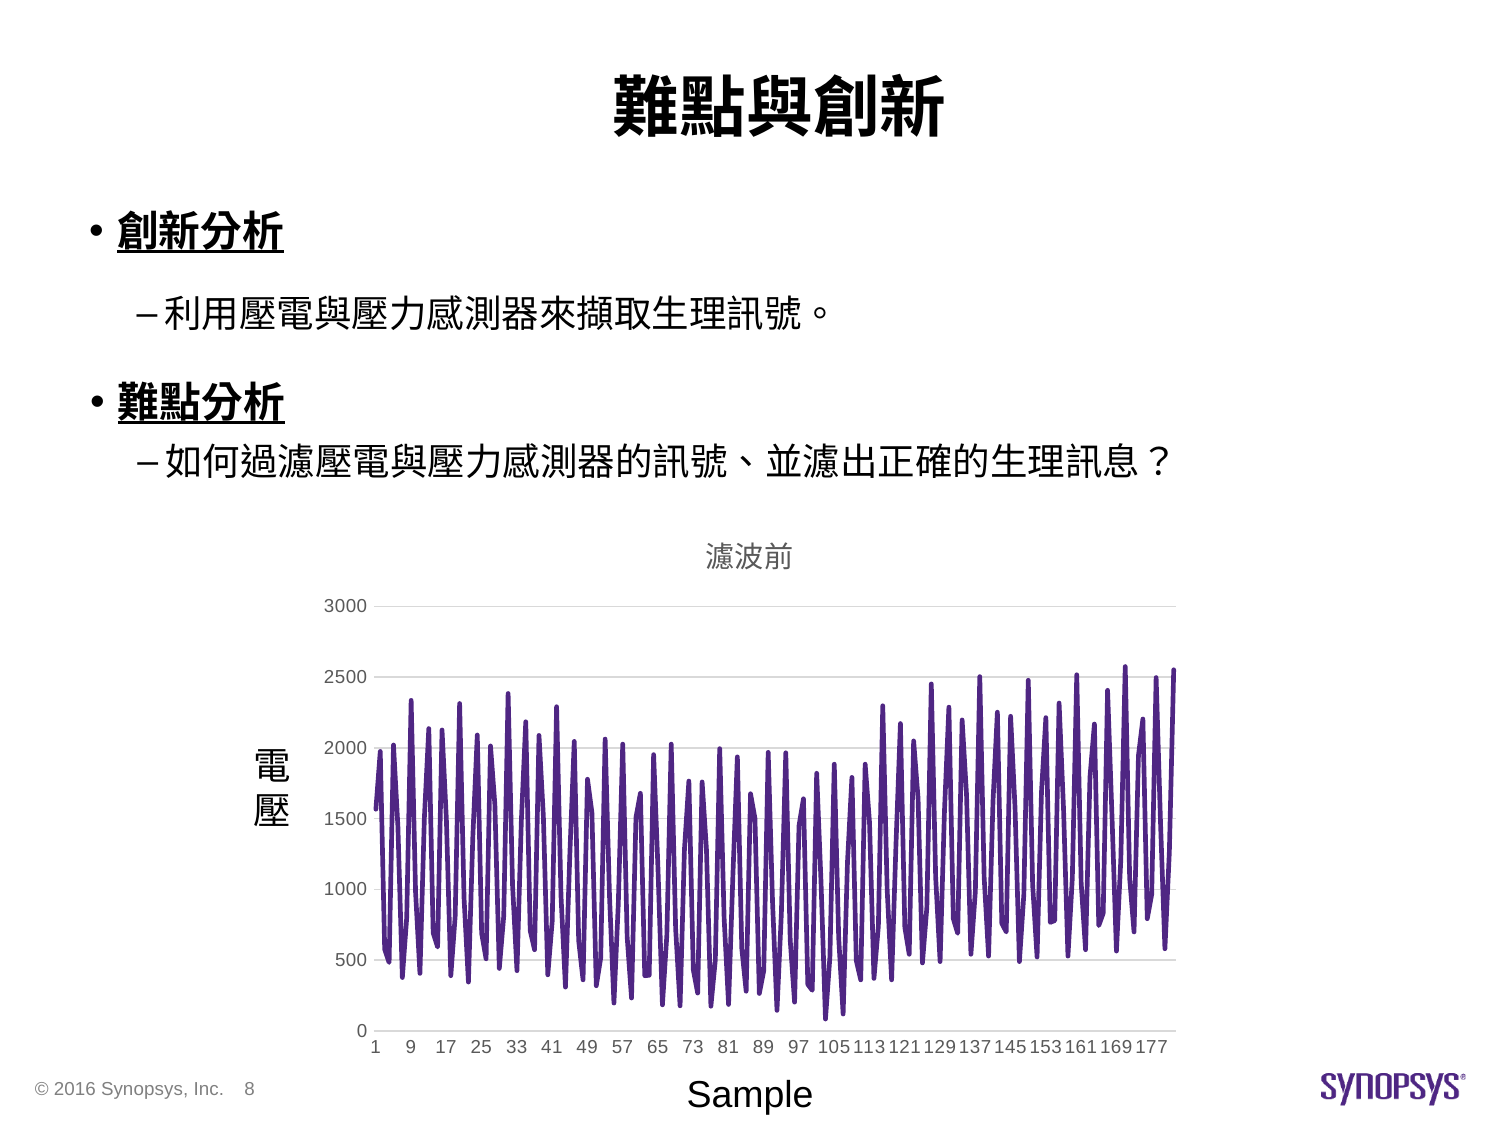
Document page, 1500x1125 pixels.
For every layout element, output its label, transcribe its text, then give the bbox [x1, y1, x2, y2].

text_box Sample [671, 1079, 829, 1123]
chart [305, 504, 1194, 1071]
text_box 創新分析 利用壓電與壓力感測器來擷取生理訊號。 [74, 172, 1312, 343]
picture [1321, 1073, 1466, 1108]
title 難點與創新 [75, 11, 1500, 199]
list 難點分析 如何過濾壓電與壓力感測器的訊號、並濾出正確的生理訊息？ [75, 368, 1375, 512]
text_box 電 壓 [238, 734, 300, 840]
